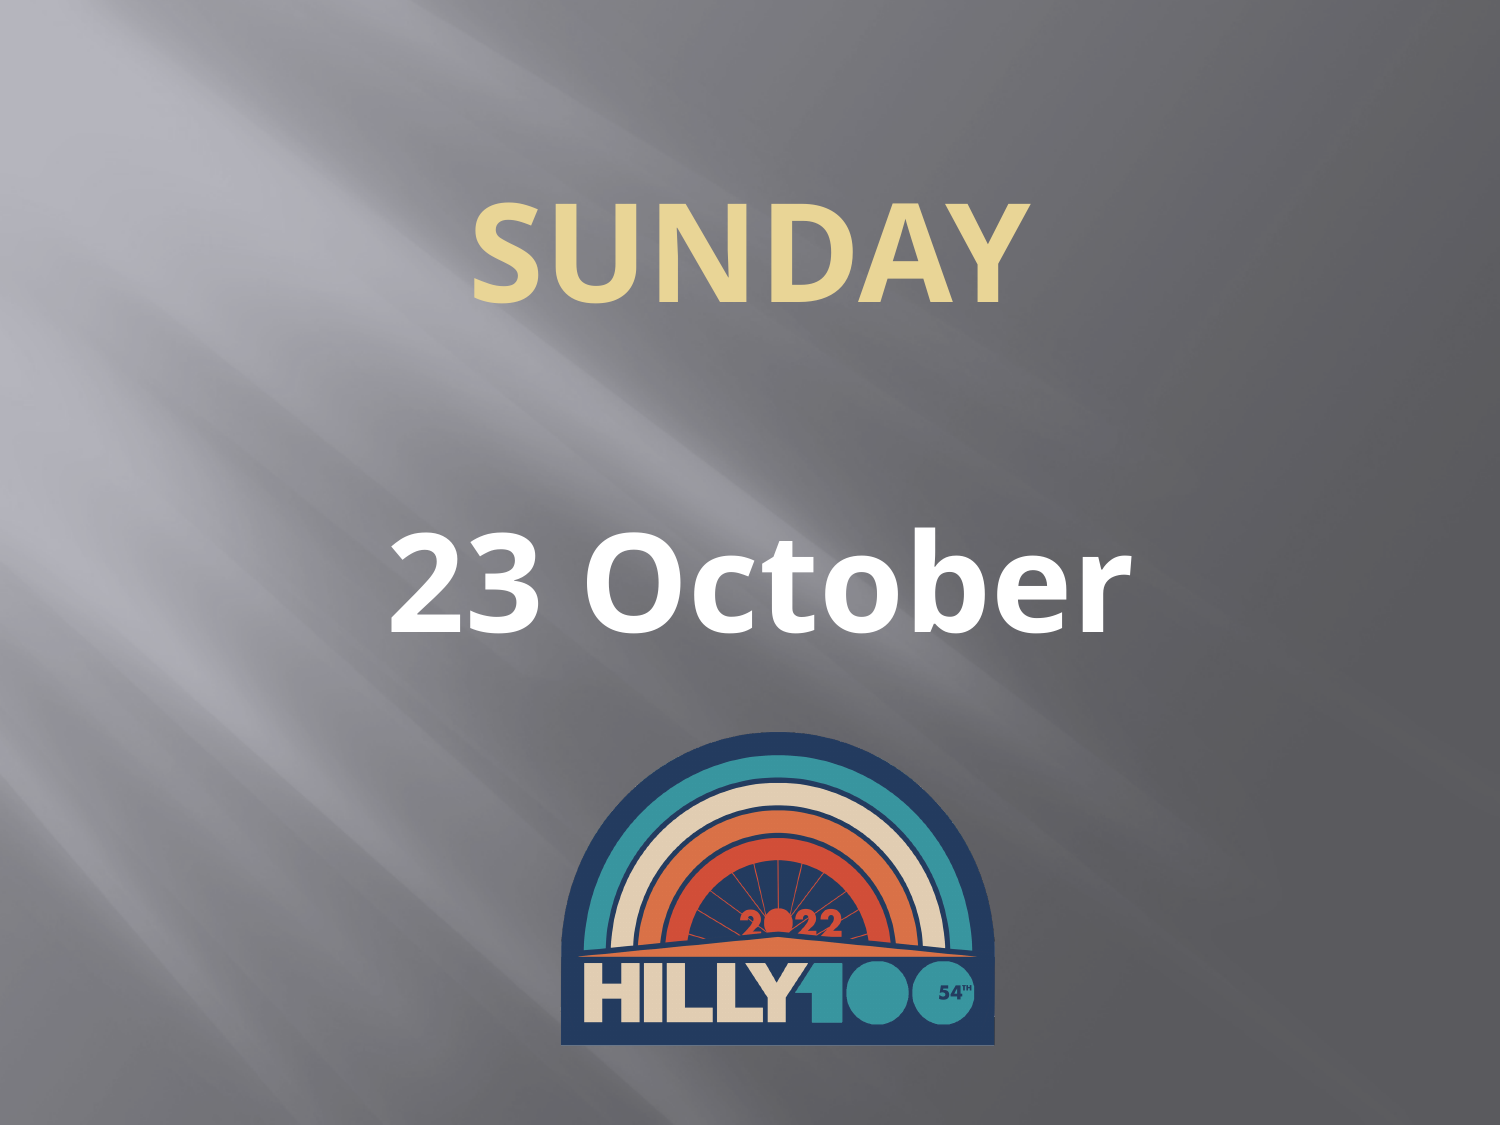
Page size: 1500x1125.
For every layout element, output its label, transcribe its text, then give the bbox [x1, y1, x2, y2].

picture [0, 0, 1500, 1125]
text_box SUNDAY [74, 112, 1425, 475]
text_box 23 October [74, 487, 1425, 659]
